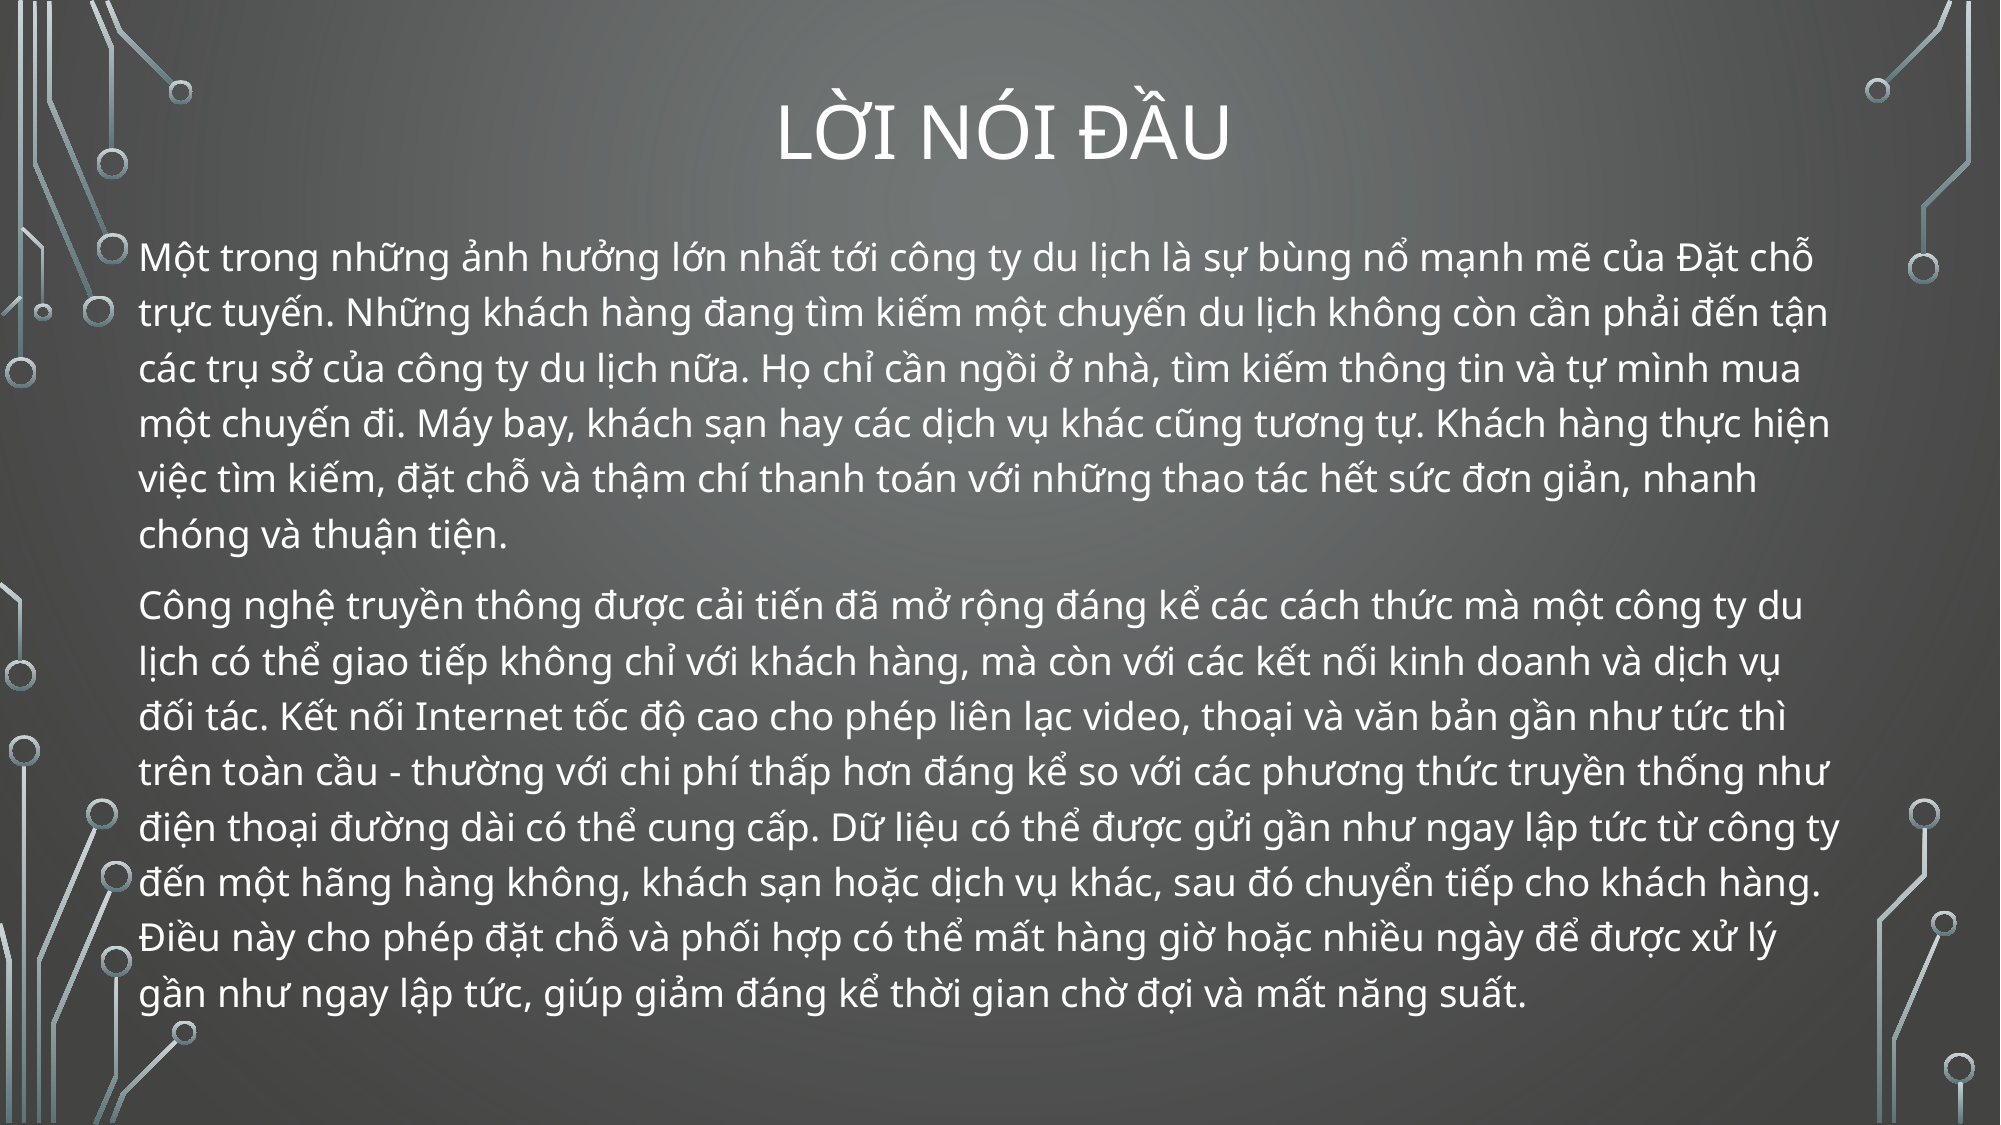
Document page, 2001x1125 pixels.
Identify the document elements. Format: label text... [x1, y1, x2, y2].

title LỜI NÓI ĐẦU [191, 13, 1817, 216]
list Một trong những ảnh hưởng lớn nhất tới công ty du lịch là sự bùng nổ mạnh mẽ của Đặt chỗ trực tuyến. Những khách hàng đang tìm kiếm một chuyến du lịch không còn cần phải đến tận các trụ sở của công ty du lịch nữa. Họ chỉ cần ngồi ở nhà, tìm kiếm thông tin và tự mình mua một chuyến đi. Máy bay, khách sạn hay các dịch vụ khác cũng tương tự. Khách hàng thực hiện việc tìm kiếm, đặt chỗ và thậm chí thanh toán với những thao tác hết sức đơn giản, nhanh chóng và thuận tiện. Công nghệ truyền thông được cải tiến đã mở rộng đáng kể các cách thức mà một công ty du lịch có thể giao tiếp không chỉ với khách hàng, mà còn với các kết nối kinh doanh và dịch vụ đối tác. Kết nối Internet tốc độ cao cho phép liên lạc video, thoại và văn bản gần như tức thì trên toàn cầu - thường với chi phí thấp hơn đáng kể so với các phương thức truyền thống như điện thoại đường dài có thể cung cấp. Dữ liệu có thể được gửi gần như ngay lập tức từ công ty đến một hãng hàng không, khách sạn hoặc dịch vụ khác, sau đó chuyển tiếp cho khách hàng. Điều này cho phép đặt chỗ và phối hợp có thể mất hàng giờ hoặc nhiều ngày để được xử lý gần như ngay lập tức, giúp giảm đáng kể thời gian chờ đợi và mất năng suất. [123, 216, 1862, 1025]
